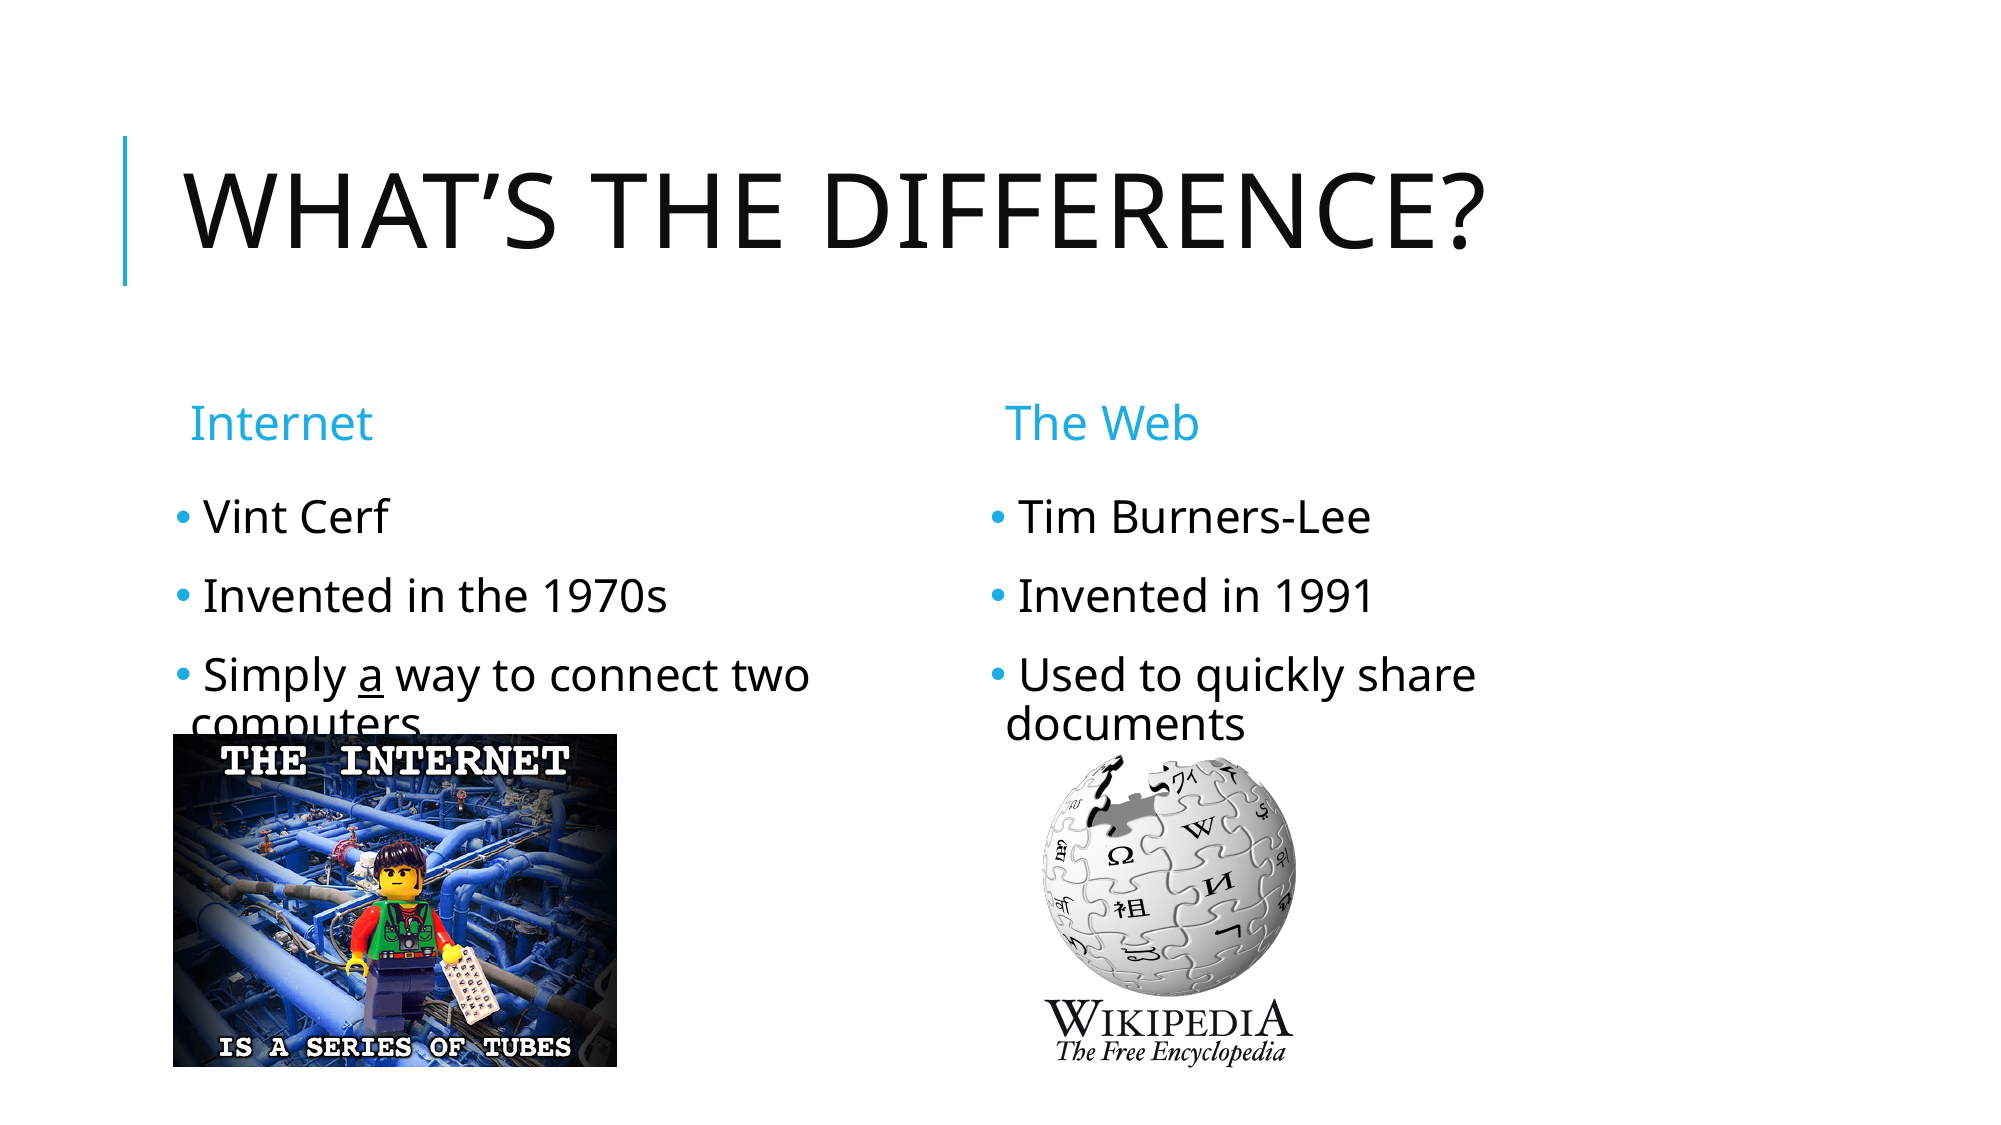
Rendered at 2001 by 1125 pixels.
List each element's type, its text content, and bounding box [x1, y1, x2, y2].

list Tim Burners-Lee Invented in 1991 Used to quickly share documents [982, 486, 1706, 1035]
list The Web [982, 357, 1763, 493]
picture [173, 734, 617, 1067]
list Vint Cerf Invented in the 1970s Simply a way to connect two computers [168, 486, 948, 1035]
title What’s the difference? [168, 96, 1763, 342]
picture [1040, 751, 1299, 1069]
list Internet [168, 357, 948, 486]
